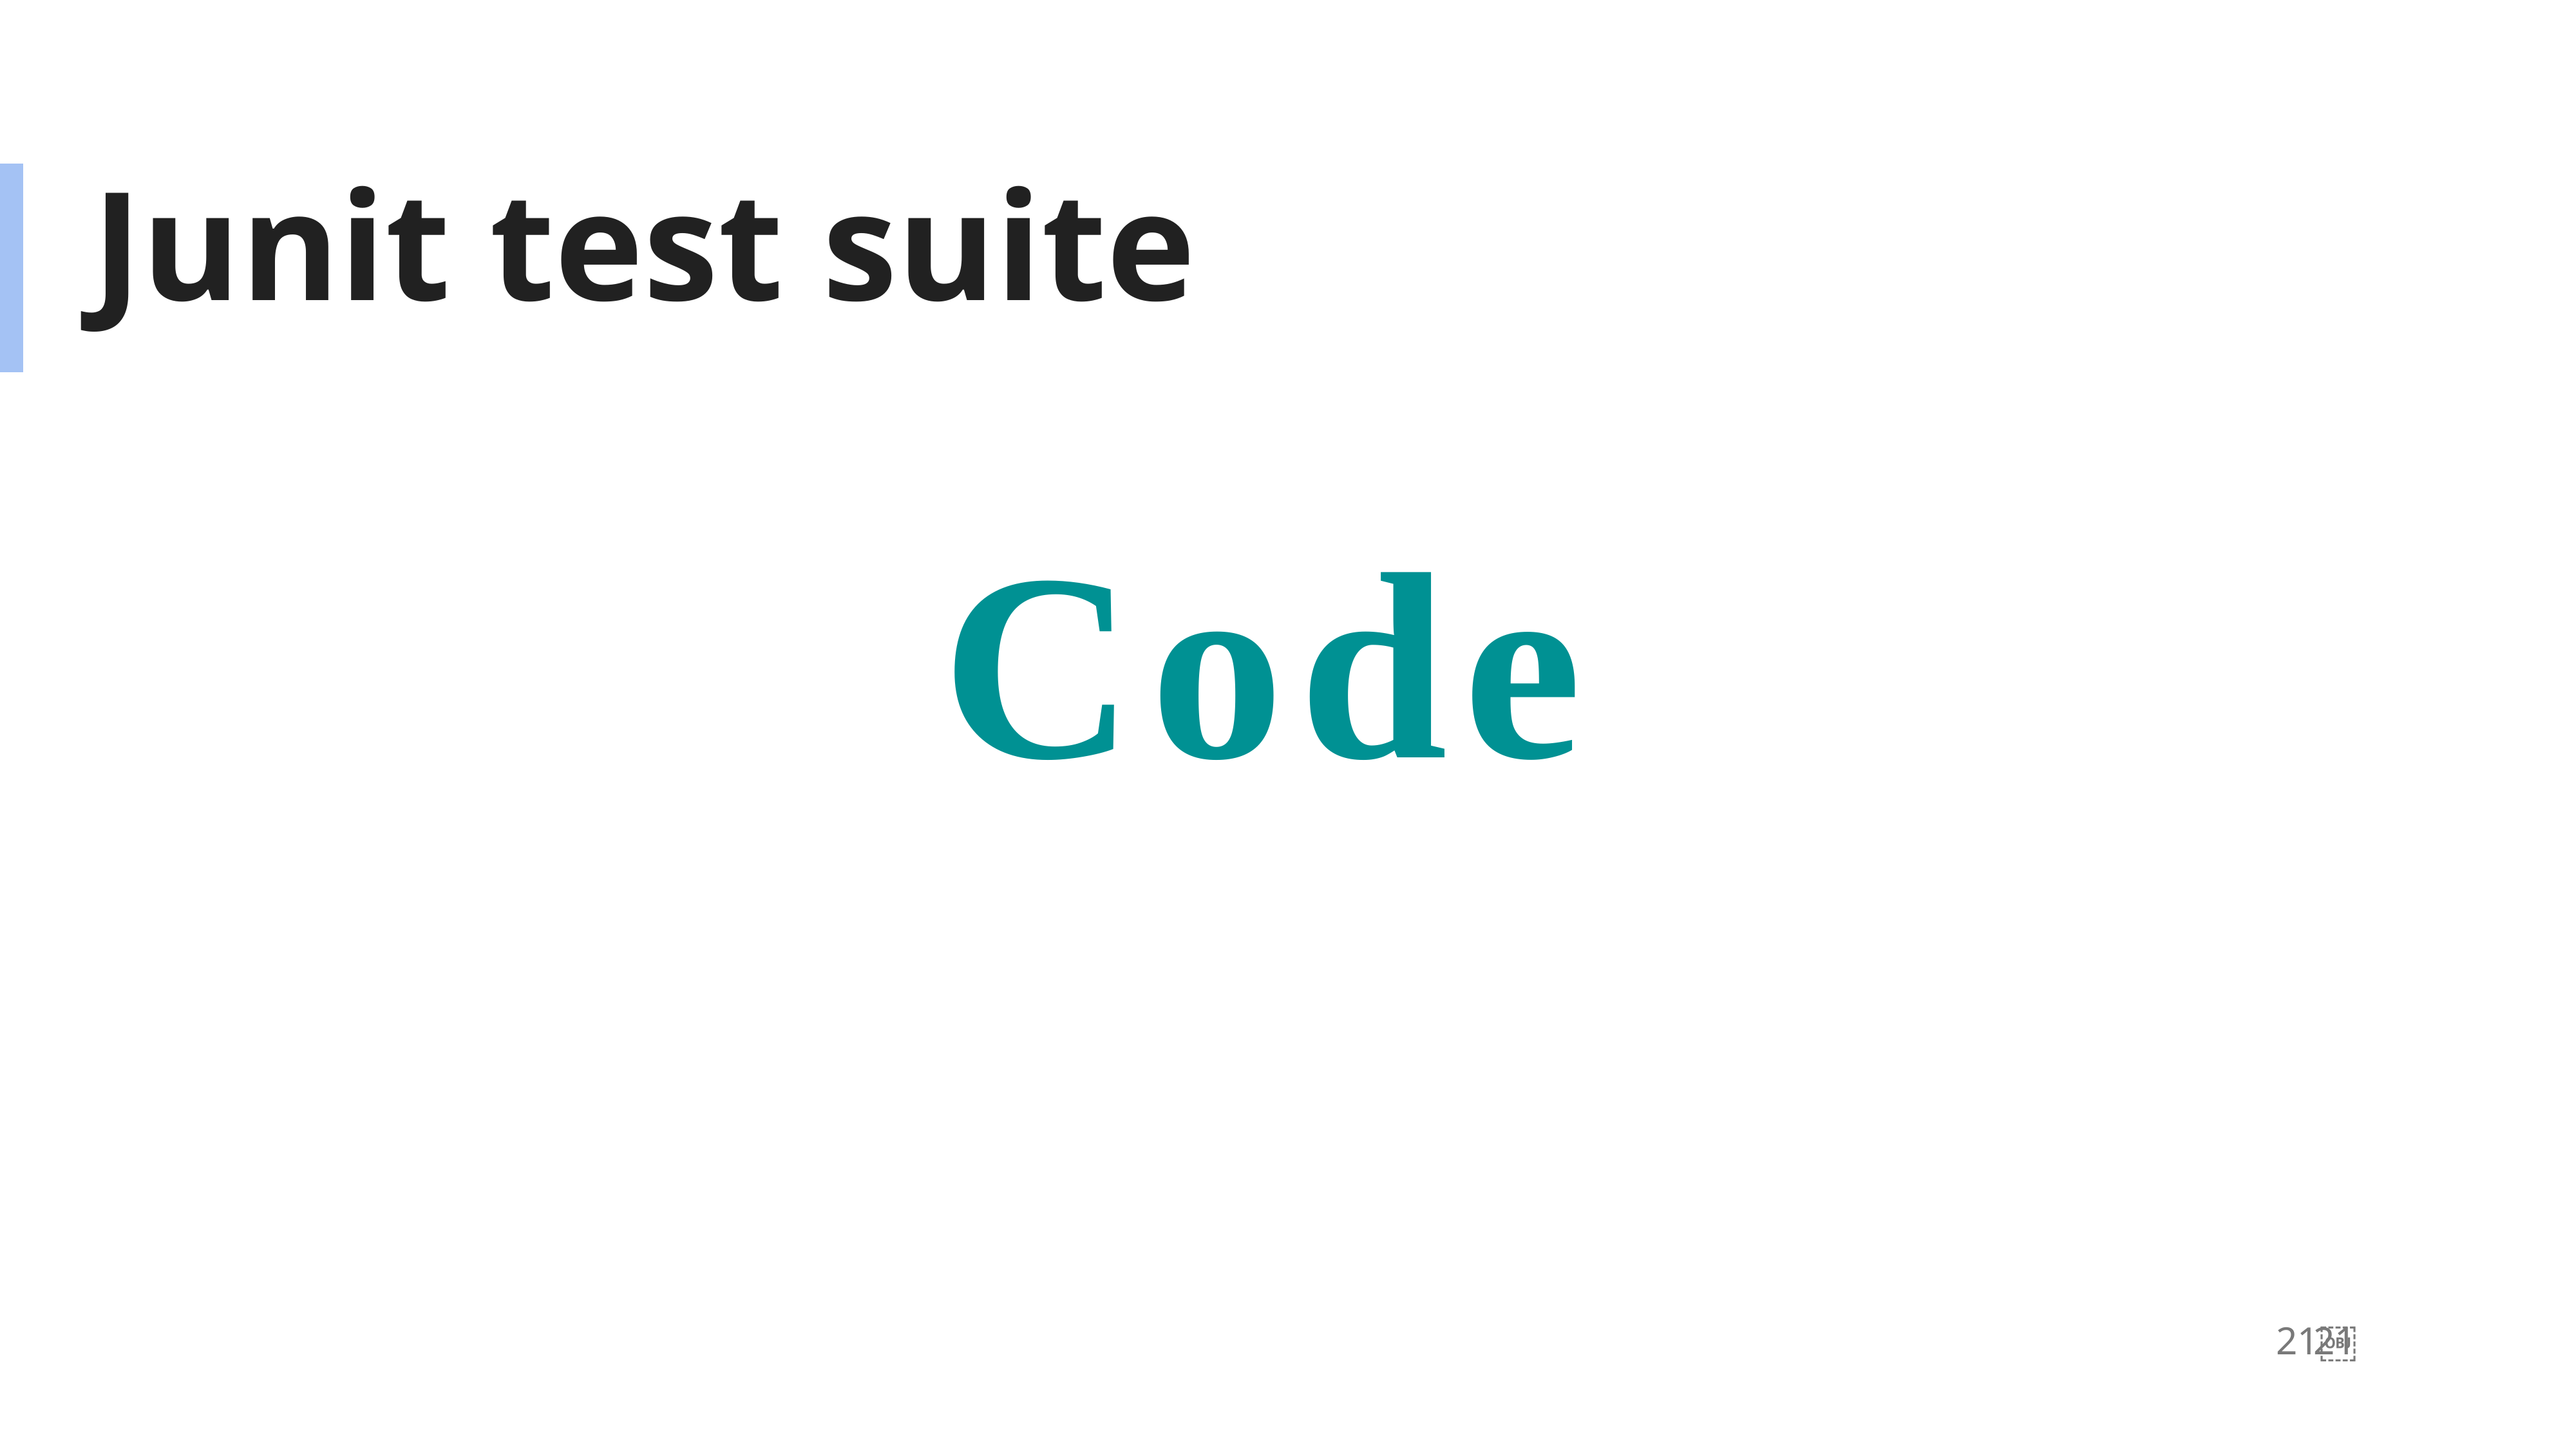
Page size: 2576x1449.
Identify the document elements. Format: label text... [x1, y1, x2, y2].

title Junit test suite [93, 185, 1348, 321]
text_box Code [932, 486, 1593, 816]
slide_number 21 [2308, 1301, 2383, 1358]
